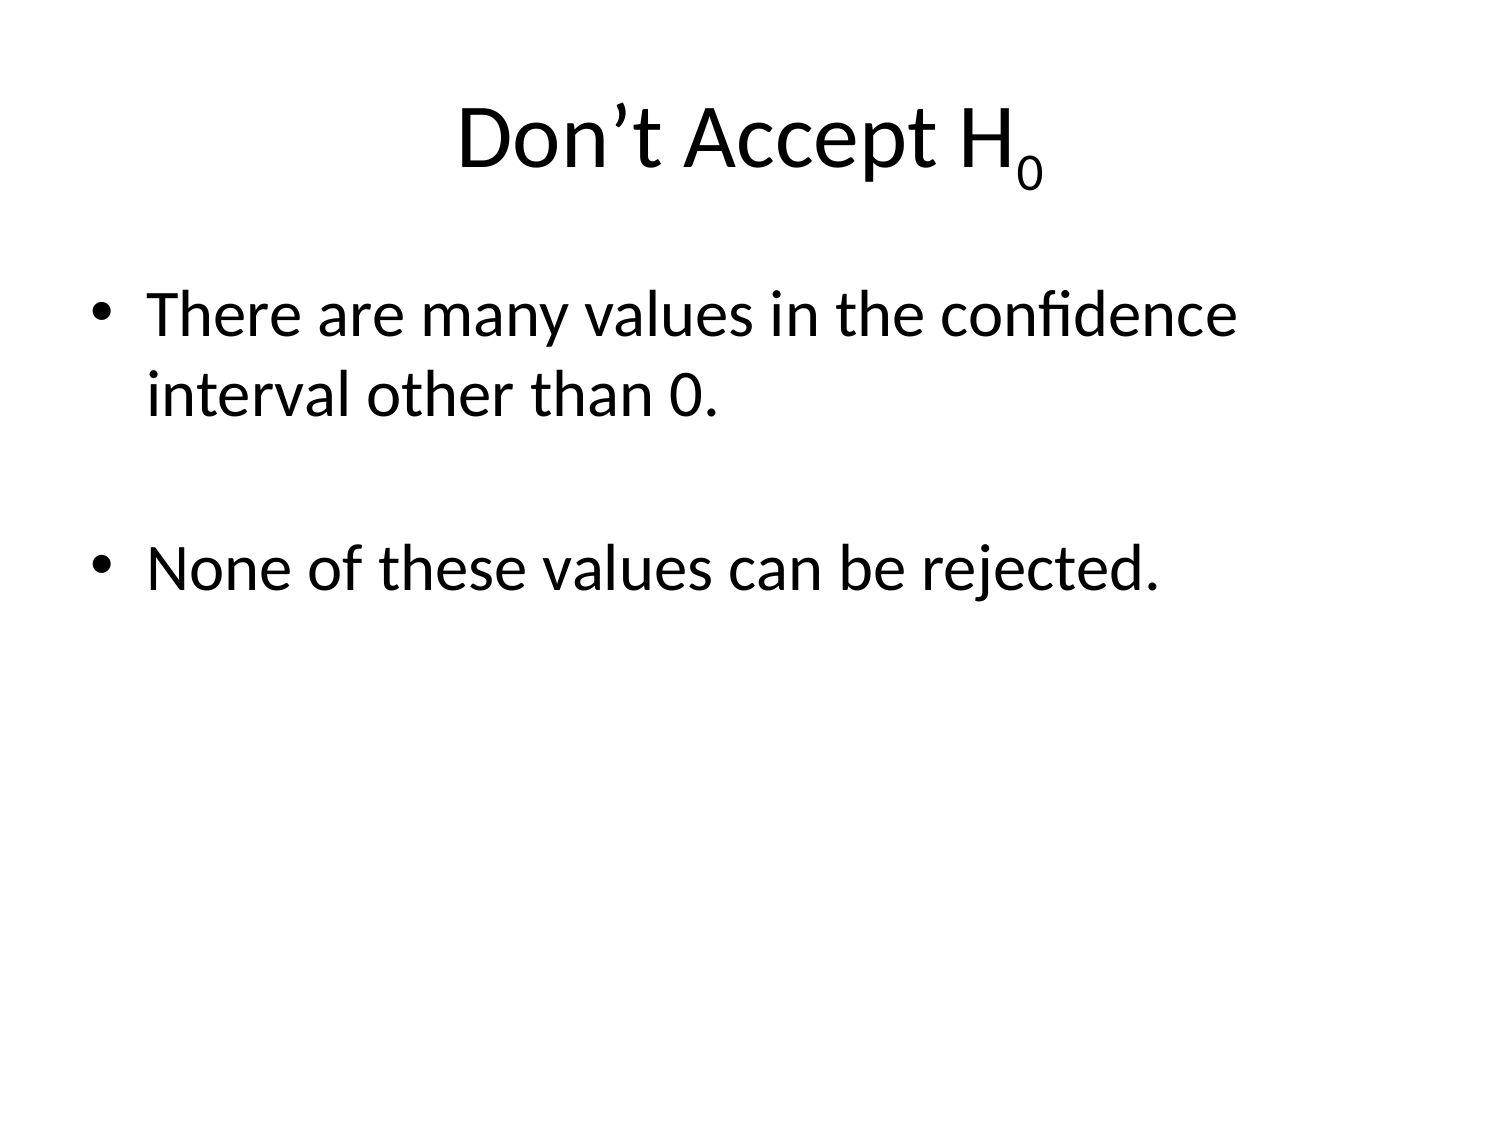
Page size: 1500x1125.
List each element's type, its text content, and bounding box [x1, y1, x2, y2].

list There are many values in the confidence interval other than 0. None of these values can be rejected. [75, 262, 1425, 1005]
title Don’t Accept H0 [75, 45, 1425, 233]
